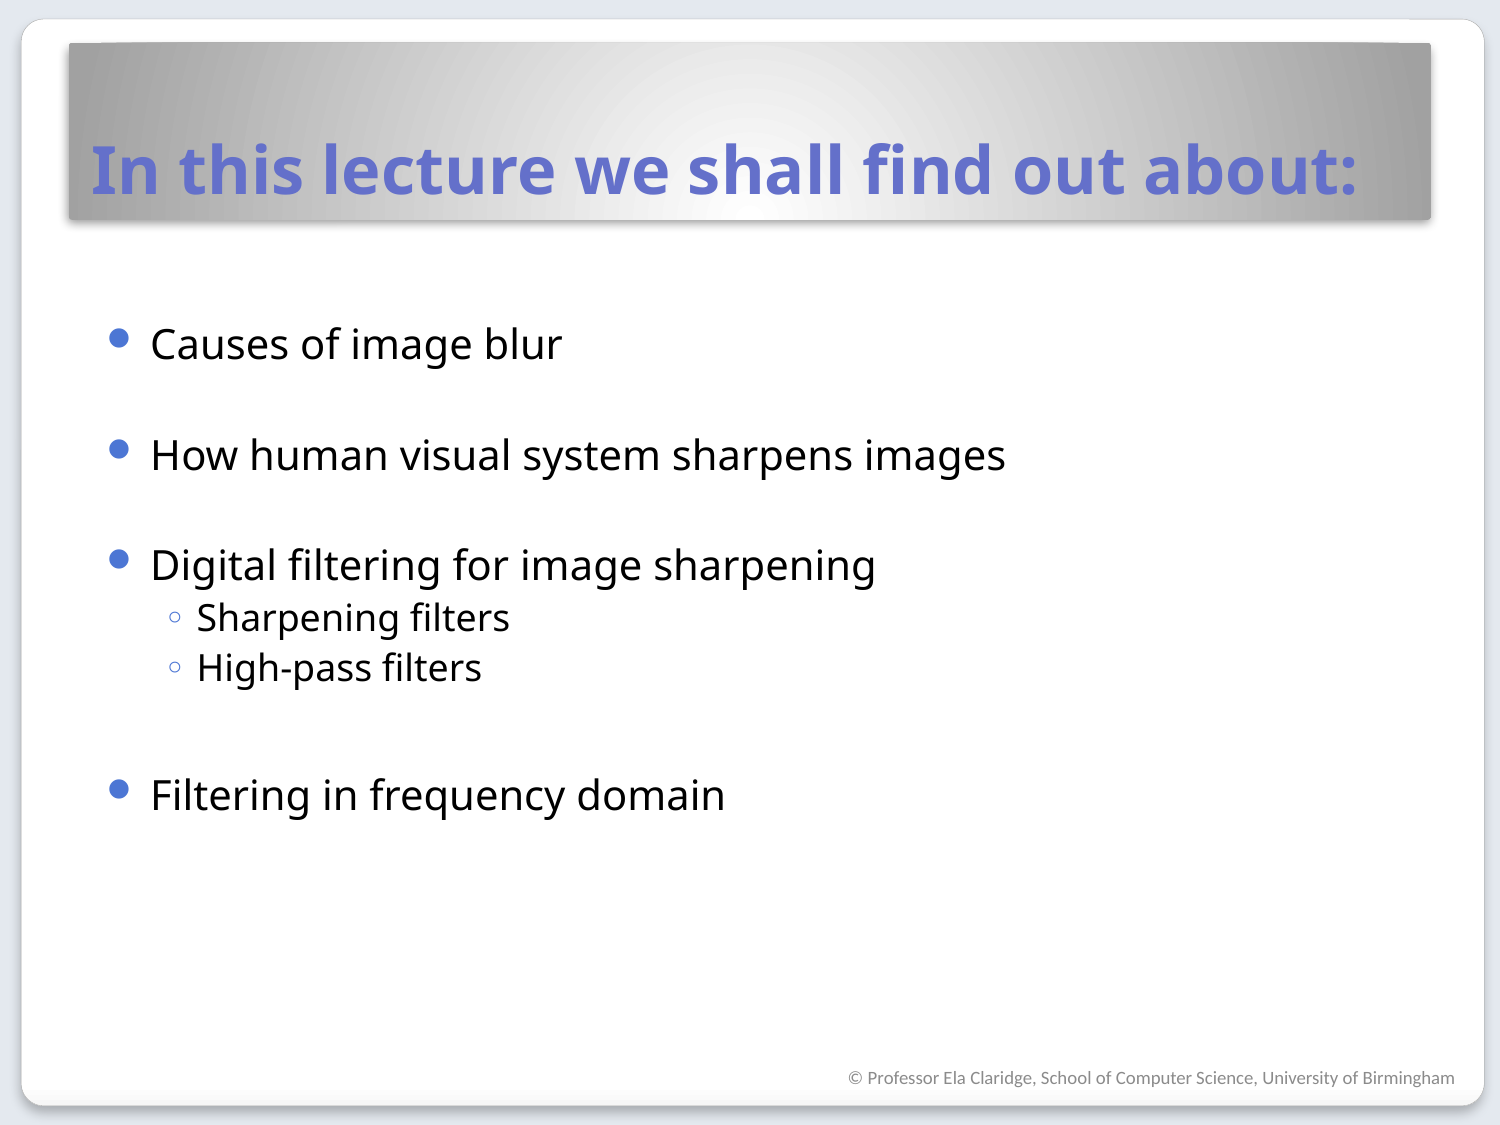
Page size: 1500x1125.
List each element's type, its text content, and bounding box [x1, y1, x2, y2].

footer © Professor Ela Claridge, School of Computer Science, University of Birmingham [832, 1069, 1479, 1125]
title In this lecture we shall find out about: [76, 42, 1420, 216]
list Causes of image blur How human visual system sharpens images Digital filtering for image sharpening Sharpening filters High-pass filters Filtering in frequency domain [76, 302, 1420, 1047]
